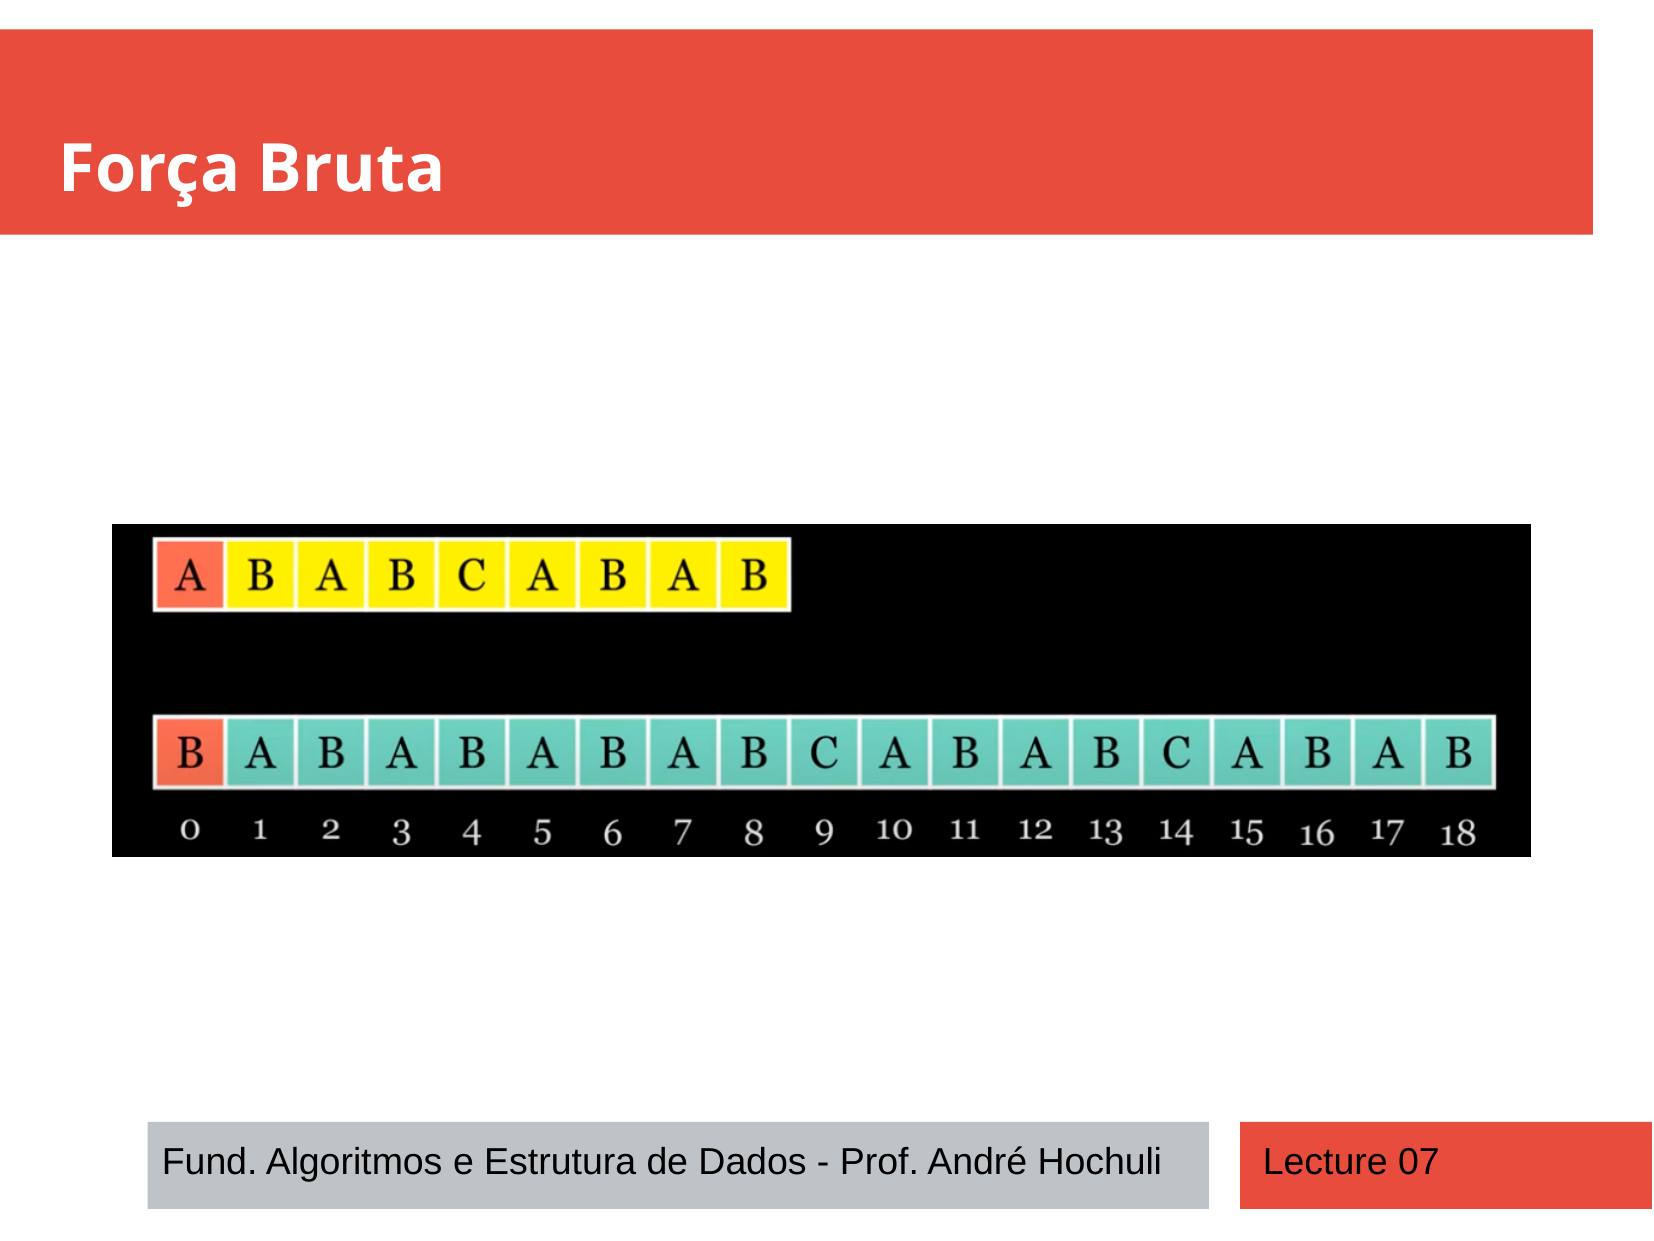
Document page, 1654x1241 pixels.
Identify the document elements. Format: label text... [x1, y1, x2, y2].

text_box Força Bruta [58, 58, 1593, 206]
text_box Lecture 07 [1248, 1129, 1622, 1188]
picture [112, 524, 1532, 858]
text_box Fund. Algoritmos e Estrutura de Dados - Prof. André Hochuli [147, 1129, 1204, 1188]
